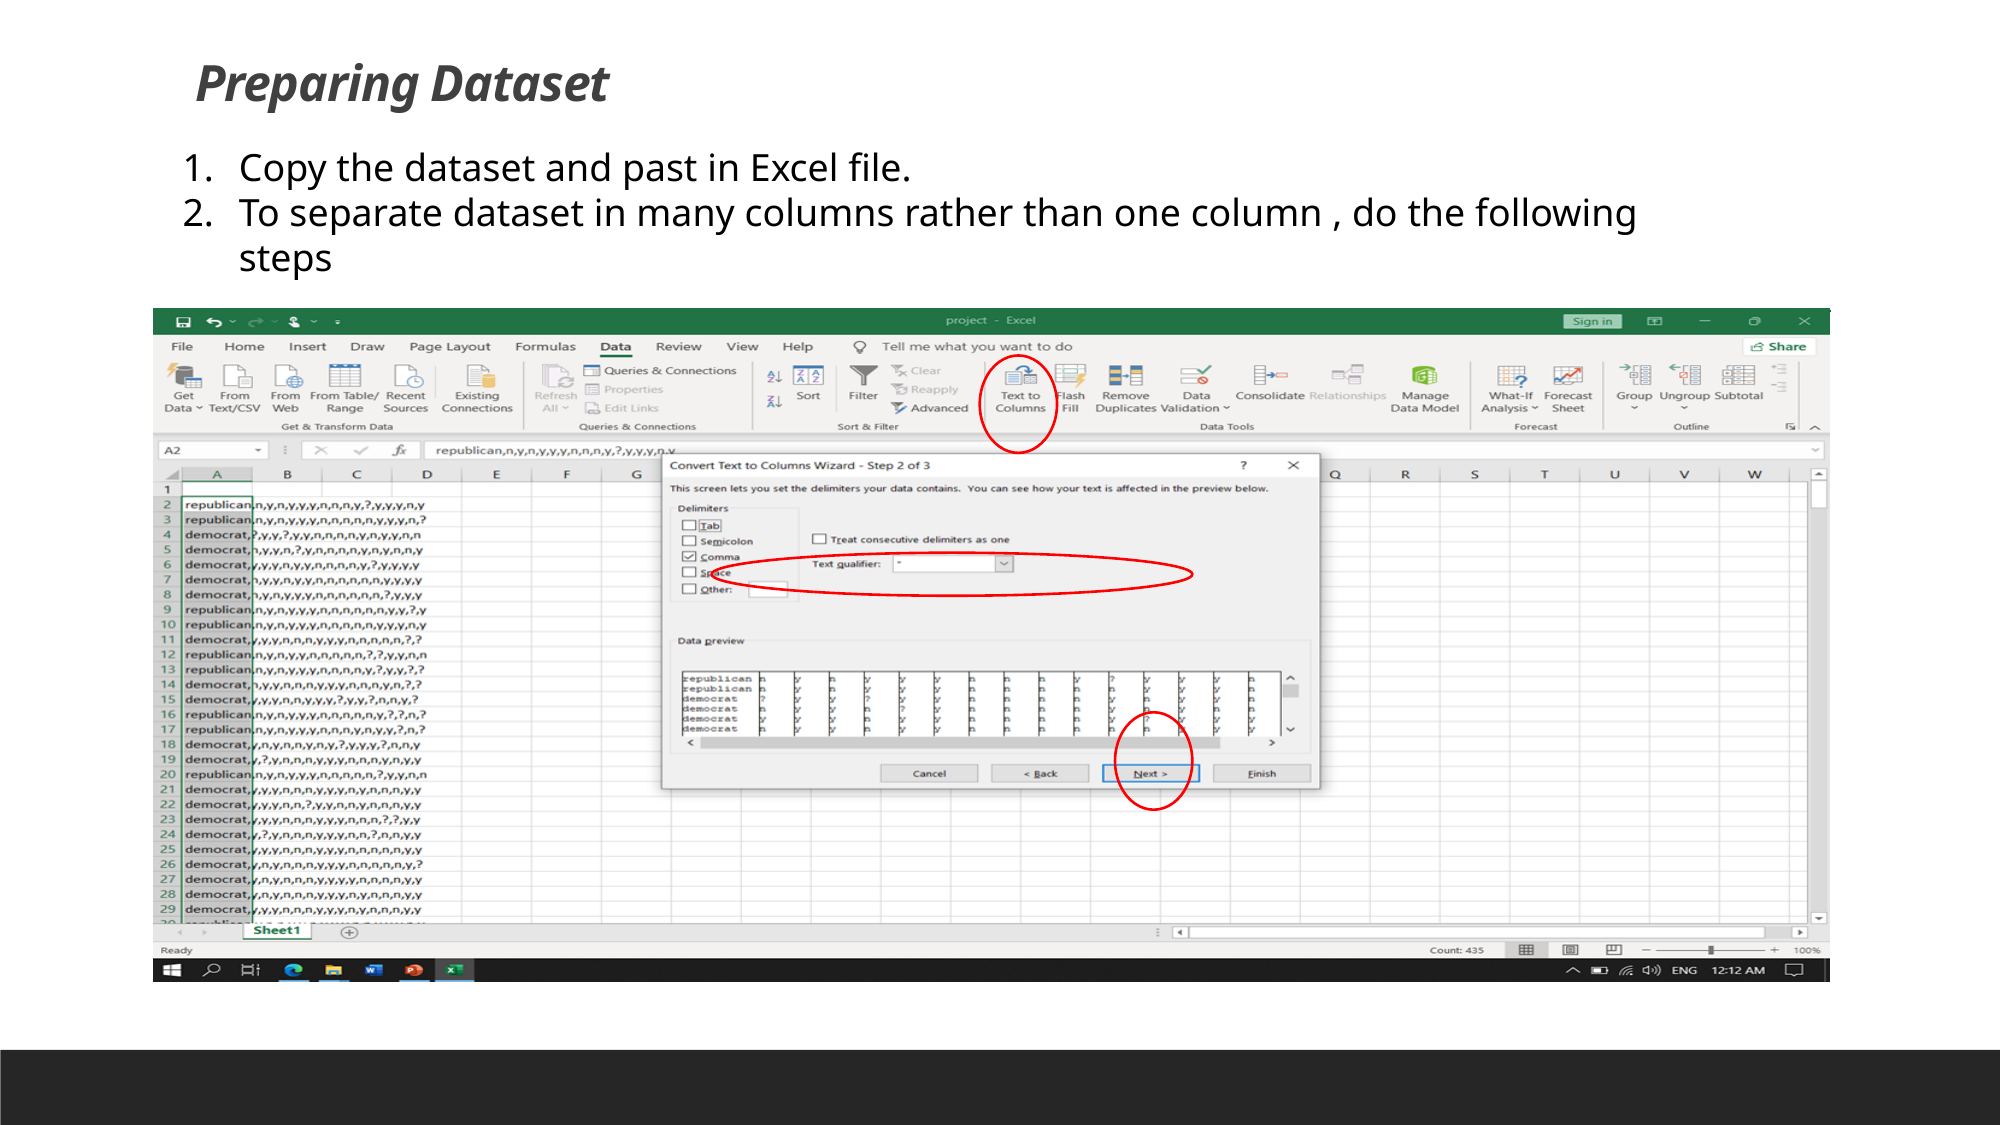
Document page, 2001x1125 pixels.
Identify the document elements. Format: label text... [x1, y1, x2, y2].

picture [152, 308, 1831, 983]
title Preparing Dataset [180, 47, 1830, 120]
text_box Copy the dataset and past in Excel file. To separate dataset in many columns rather than one column , do the following steps [168, 136, 1696, 287]
